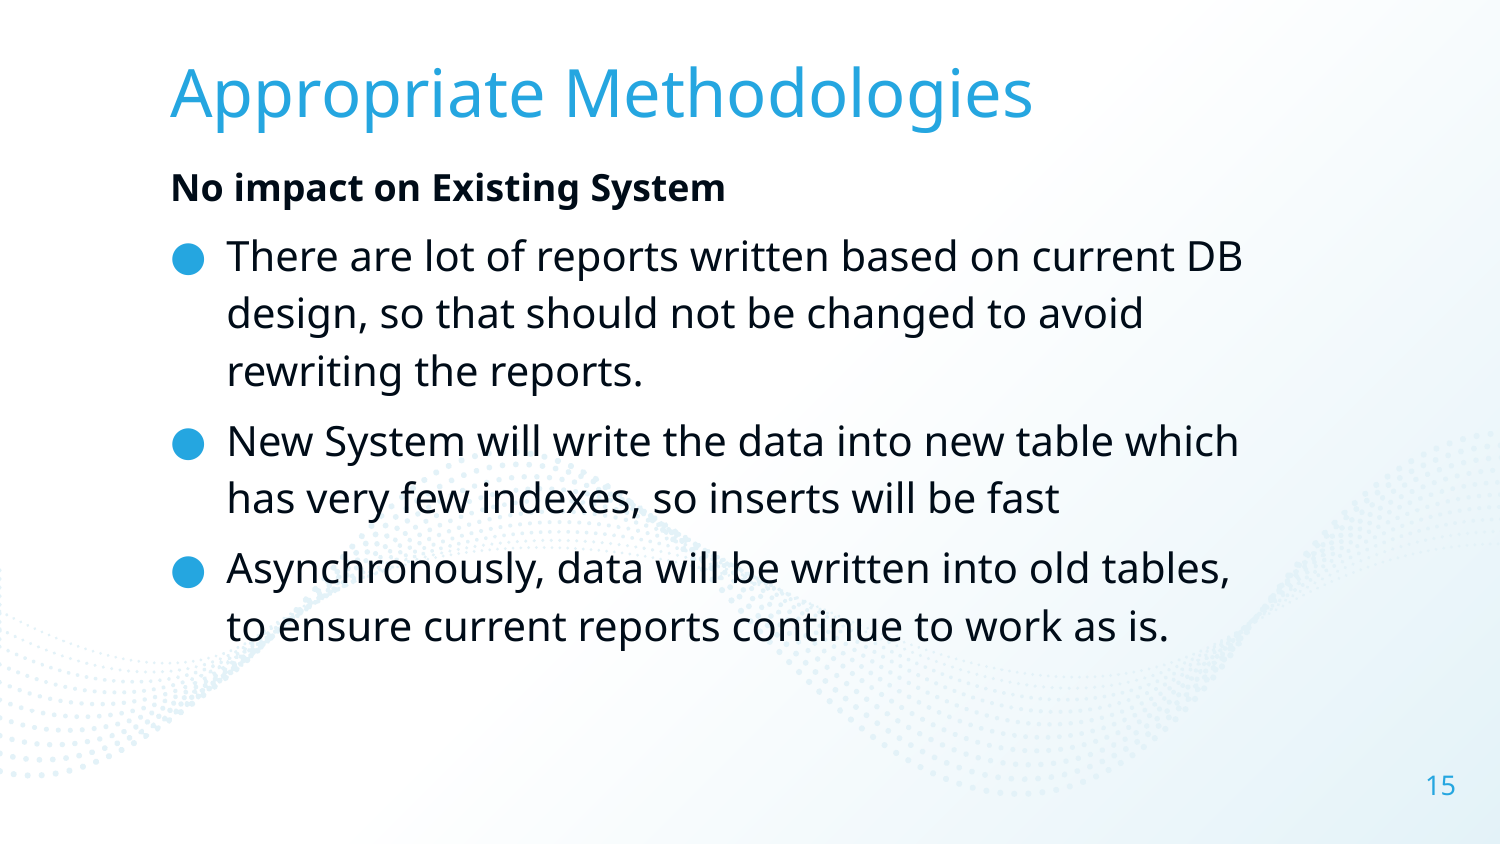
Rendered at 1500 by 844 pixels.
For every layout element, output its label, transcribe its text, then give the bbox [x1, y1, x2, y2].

title Appropriate Methodologies [170, 67, 1330, 133]
slide_number 15 [1366, 754, 1457, 819]
list No impact on Existing System There are lot of reports written based on current DB design, so that should not be changed to avoid rewriting the reports. New System will write the data into new table which has very few indexes, so inserts will be fast Asynchronously, data will be written into old tables, to ensure current reports continue to work as is. [170, 157, 1246, 755]
